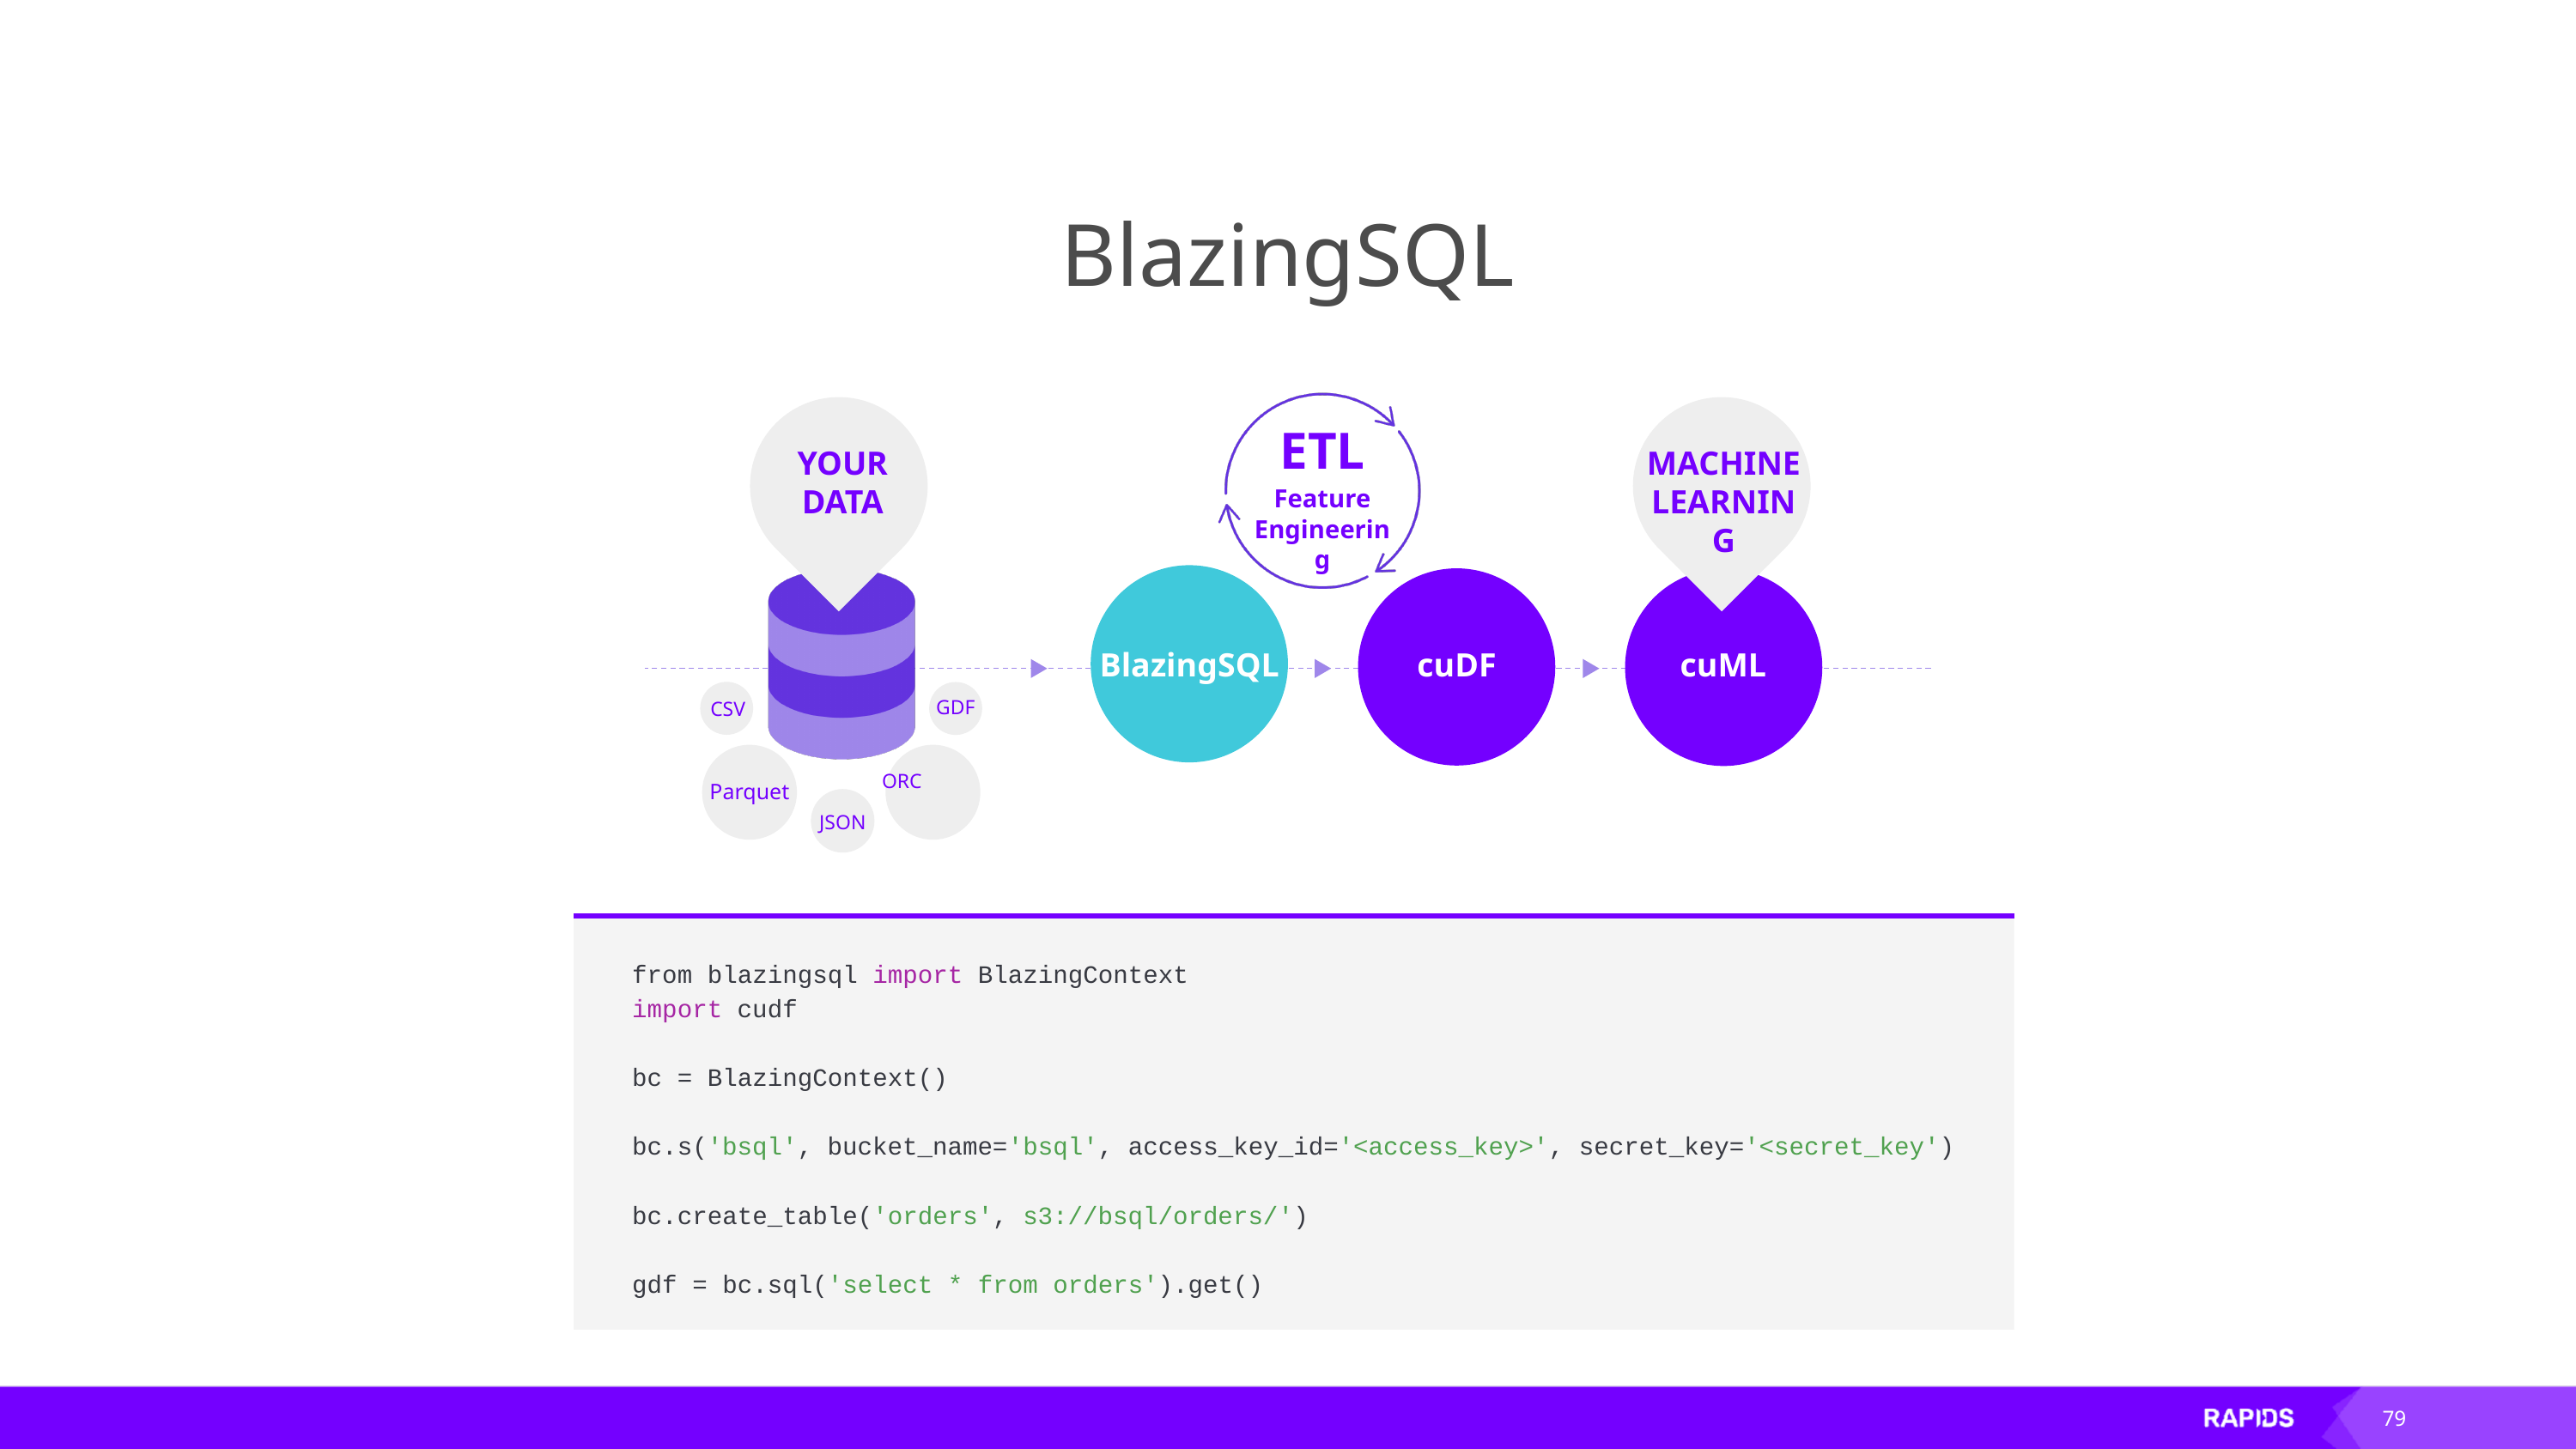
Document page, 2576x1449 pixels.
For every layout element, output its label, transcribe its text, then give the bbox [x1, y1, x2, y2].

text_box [573, 913, 2015, 1331]
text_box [645, 360, 1931, 853]
title BlazingSQL [117, 173, 2459, 312]
picture [0, 0, 2576, 1449]
